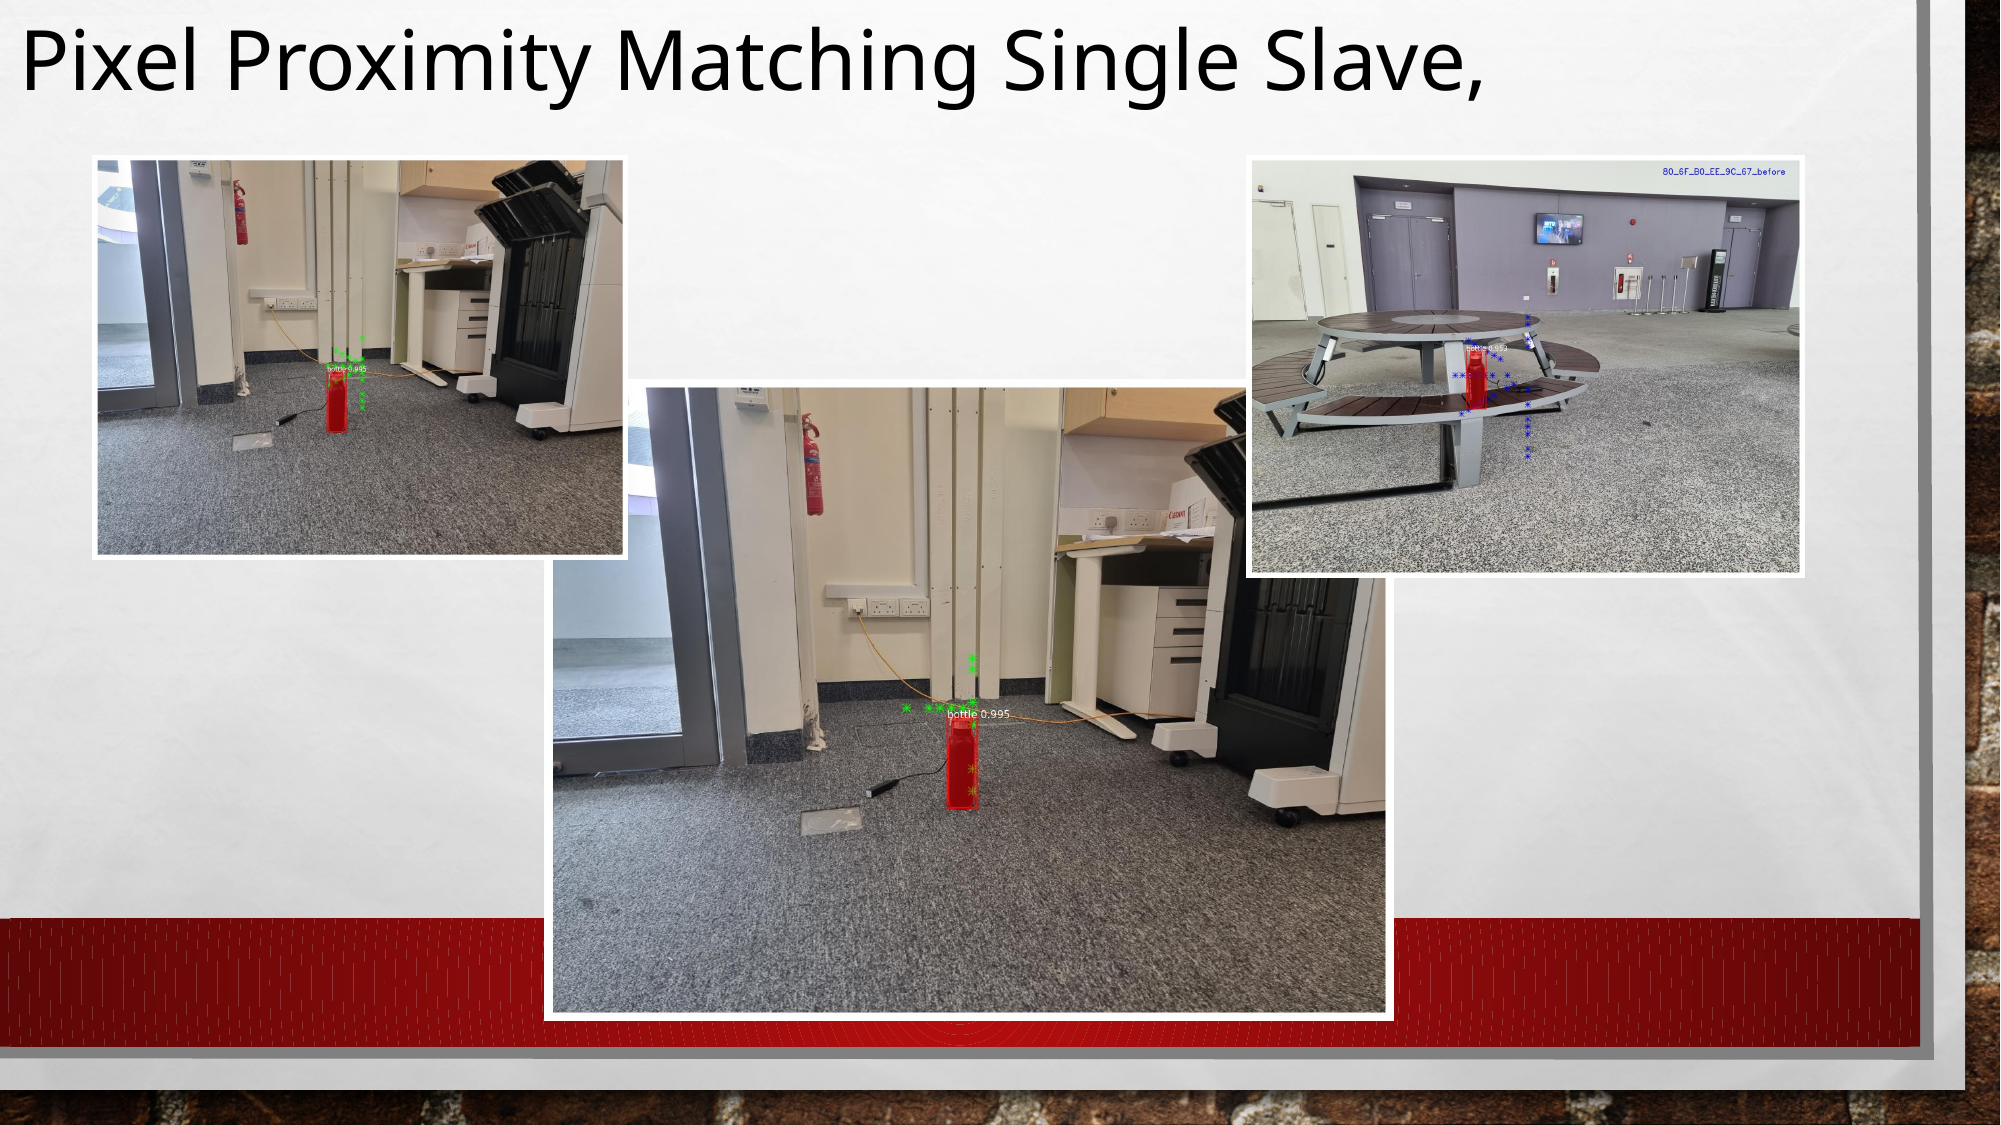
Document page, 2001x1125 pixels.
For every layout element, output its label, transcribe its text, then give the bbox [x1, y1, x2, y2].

text_box Pixel Proximity Matching Single Slave, [4, 0, 1505, 115]
picture [0, 0, 2000, 1125]
picture [91, 155, 1805, 1021]
